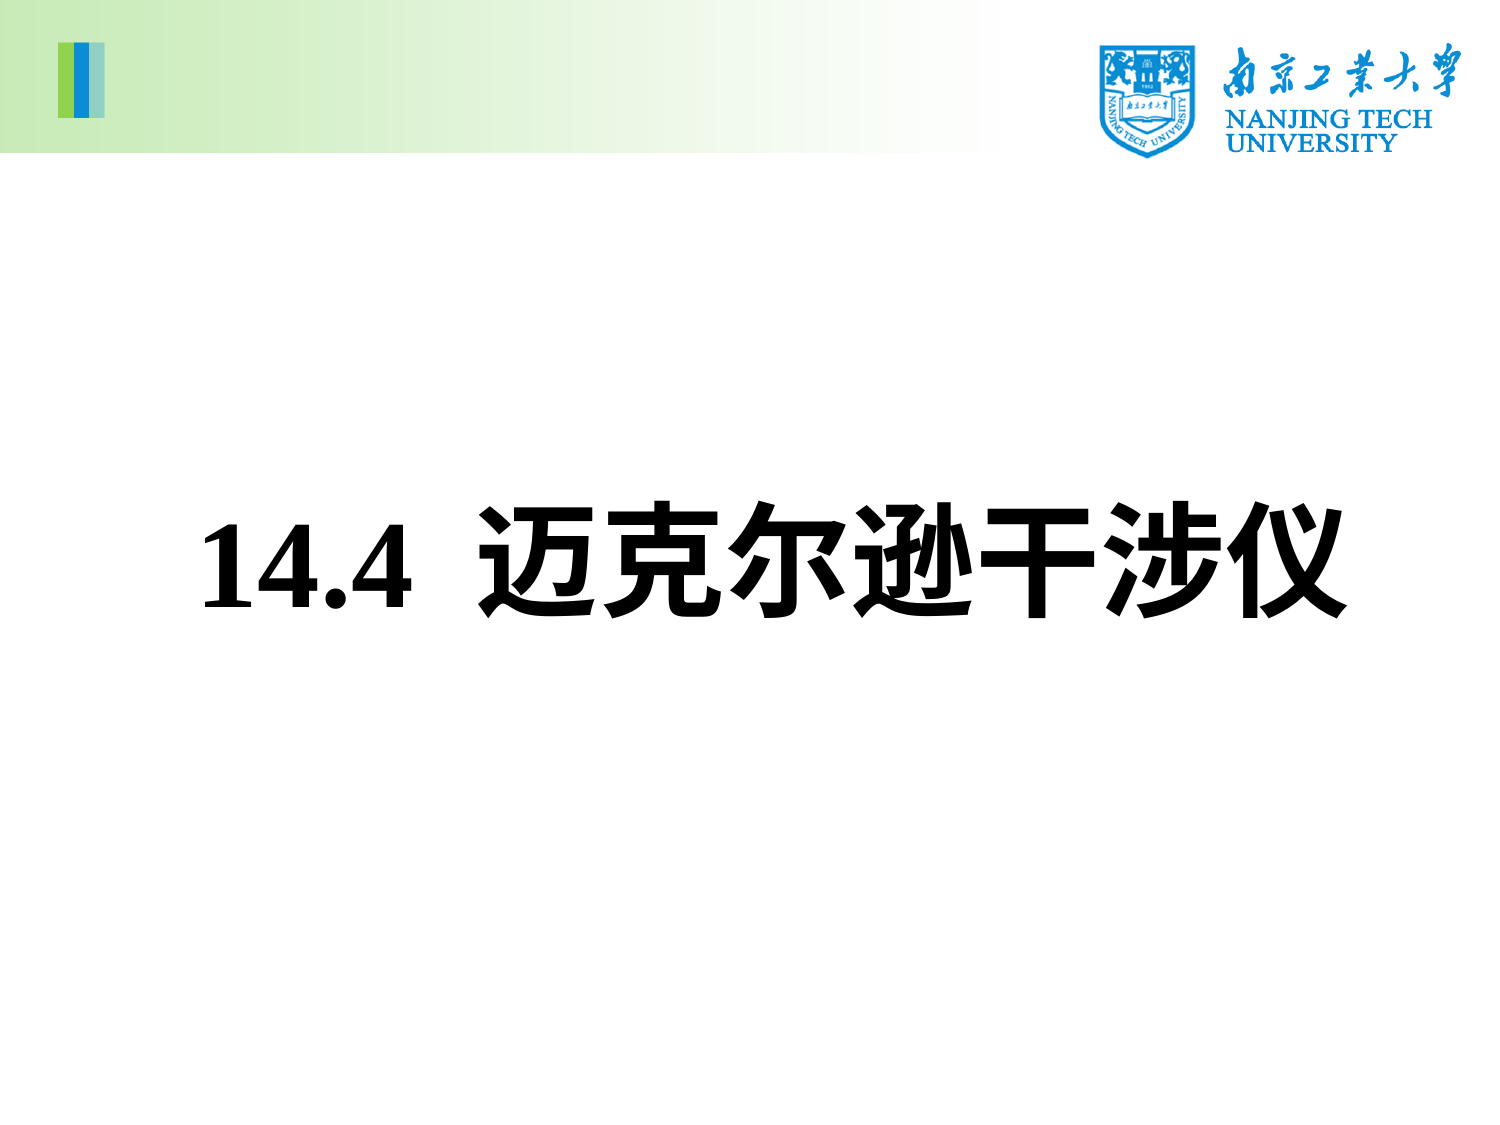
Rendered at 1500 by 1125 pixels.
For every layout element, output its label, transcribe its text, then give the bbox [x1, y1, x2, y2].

picture [0, 0, 1500, 1125]
text_box 14.4 迈克尔逊干涉仪 [180, 474, 1365, 640]
